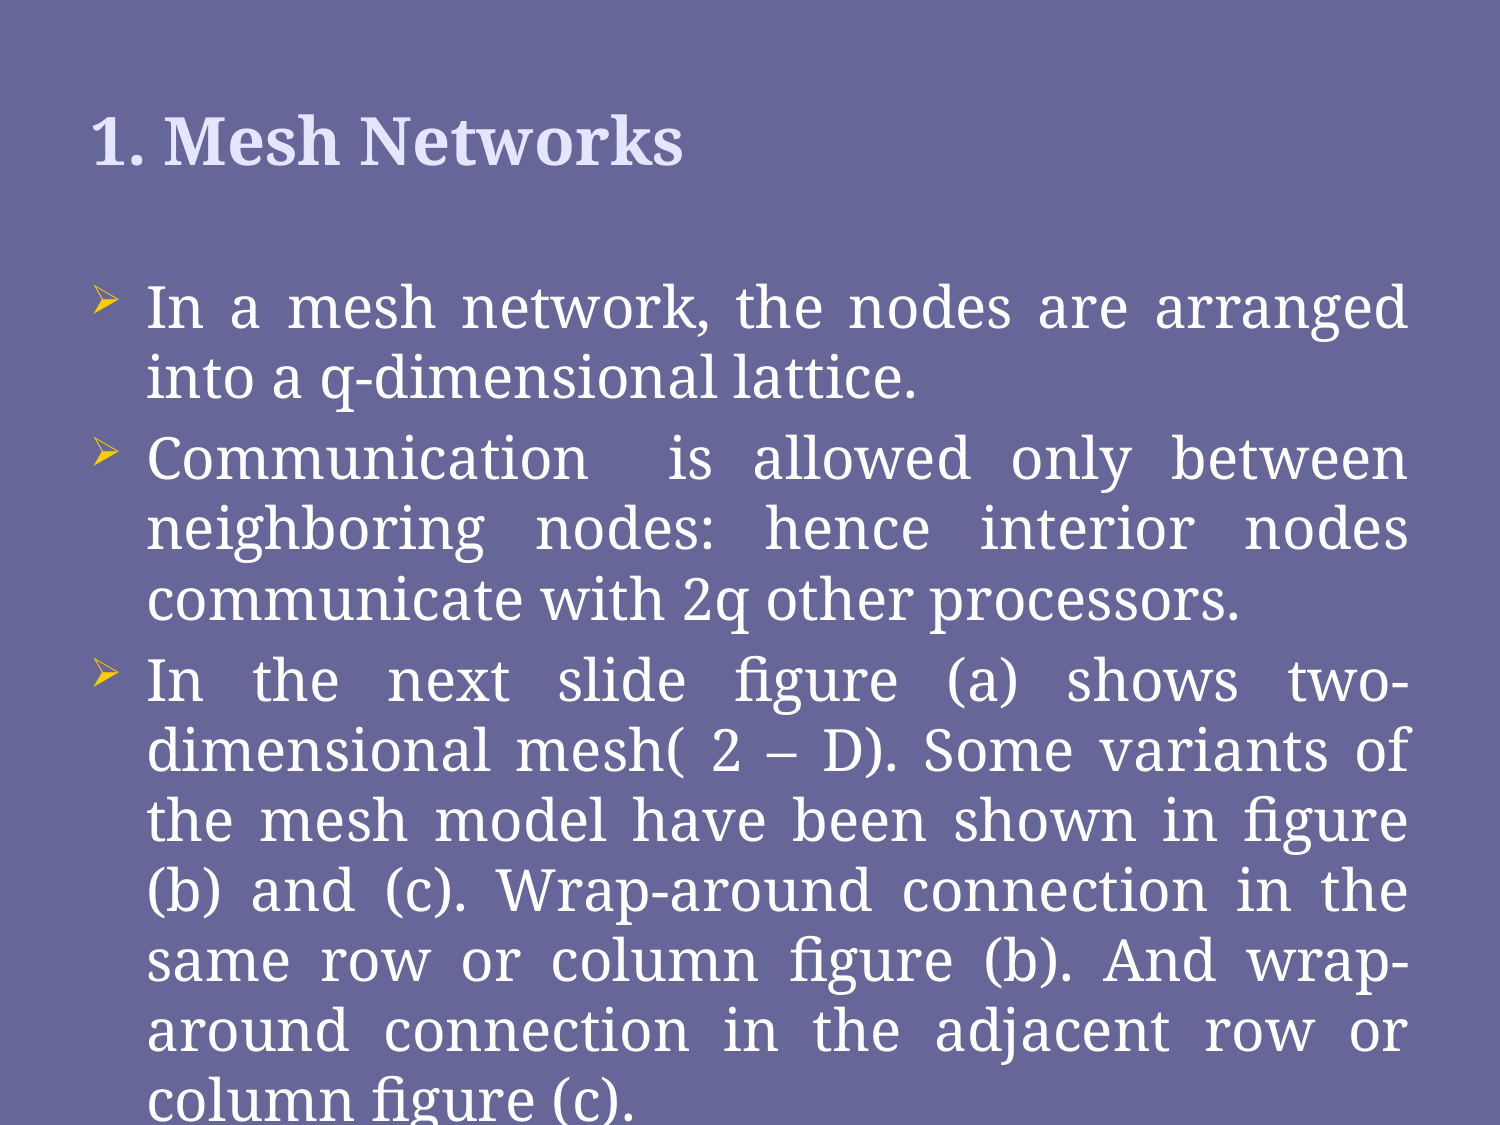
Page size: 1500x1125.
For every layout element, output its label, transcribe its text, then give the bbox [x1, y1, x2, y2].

title 1. Mesh Networks [74, 44, 1426, 233]
list In a mesh network, the nodes are arranged into a q-dimensional lattice. Communication is allowed only between neighboring nodes: hence interior nodes communicate with 2q other processors. In the next slide figure (a) shows two-dimensional mesh( 2 – D). Some variants of the mesh model have been shown in figure (b) and (c). Wrap-around connection in the same row or column figure (b). And wrap-around connection in the adjacent row or column figure (c). [74, 262, 1426, 1088]
